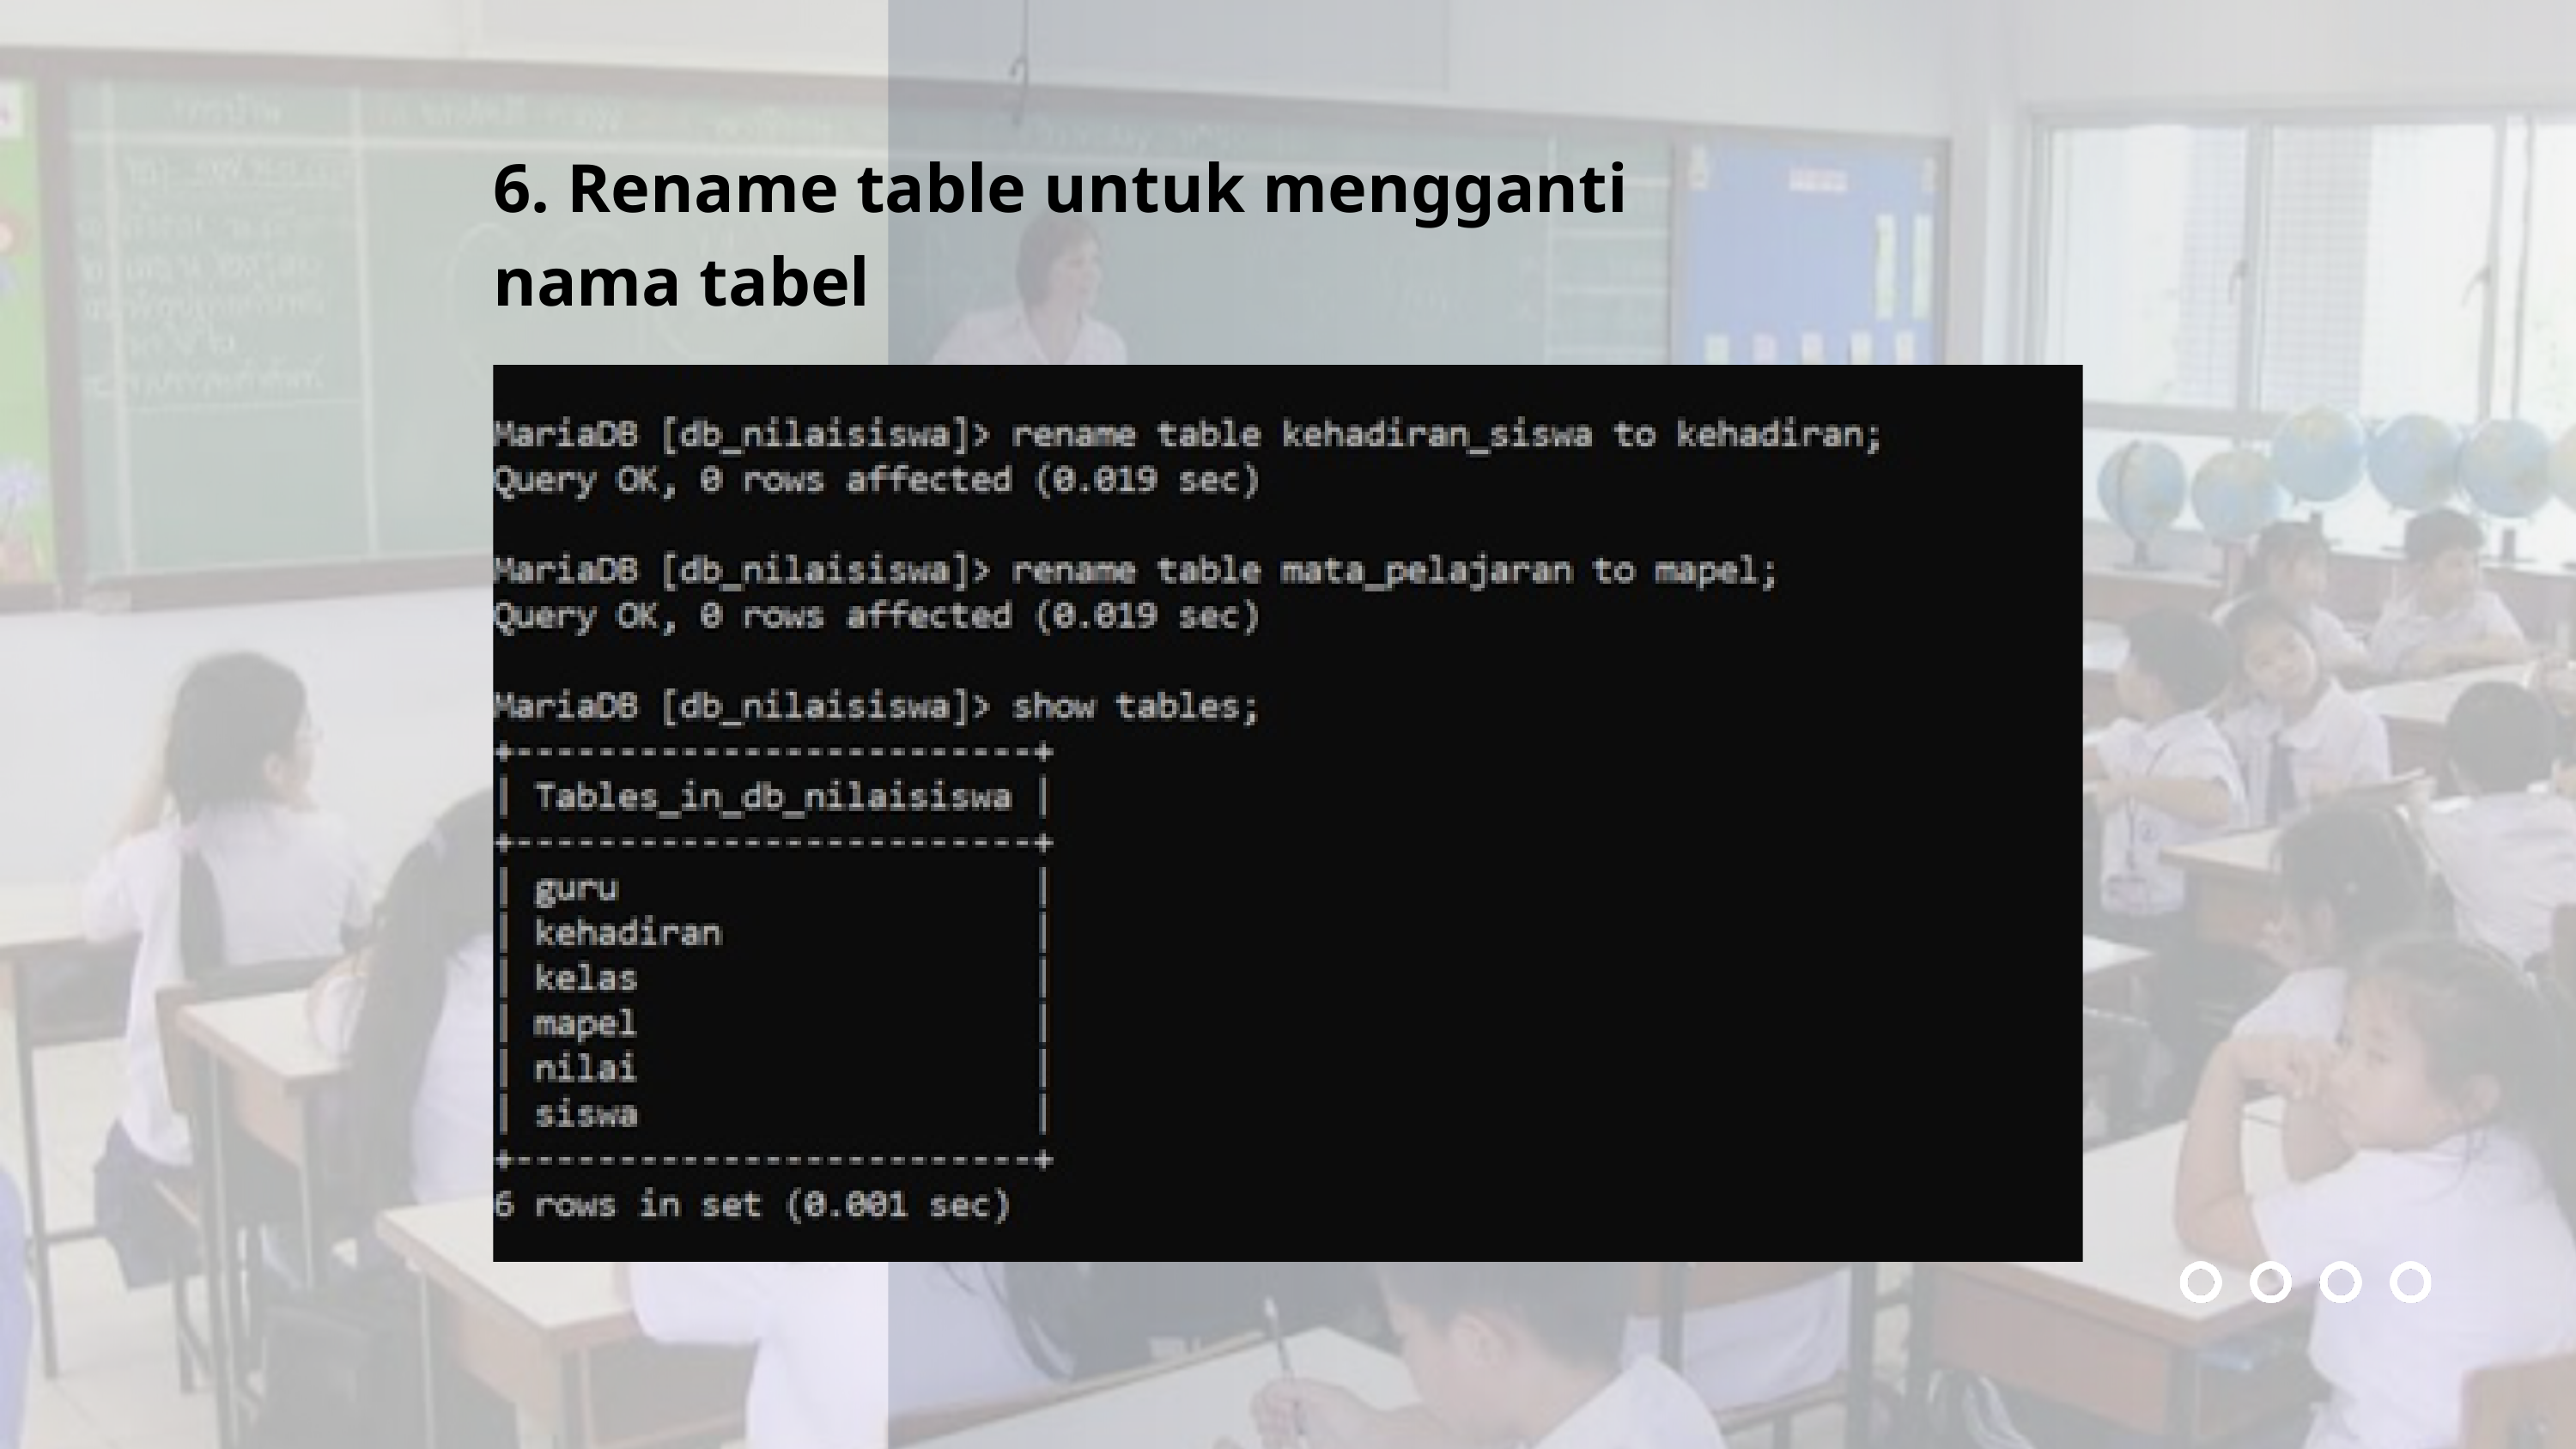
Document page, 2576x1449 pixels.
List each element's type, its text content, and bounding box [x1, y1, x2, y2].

text_box [2179, 1261, 2432, 1303]
text_box 6. Rename table untuk mengganti nama tabel [493, 132, 1631, 319]
text_box [0, 0, 888, 1449]
text_box [493, 365, 2083, 1262]
text_box [888, 0, 2576, 1449]
